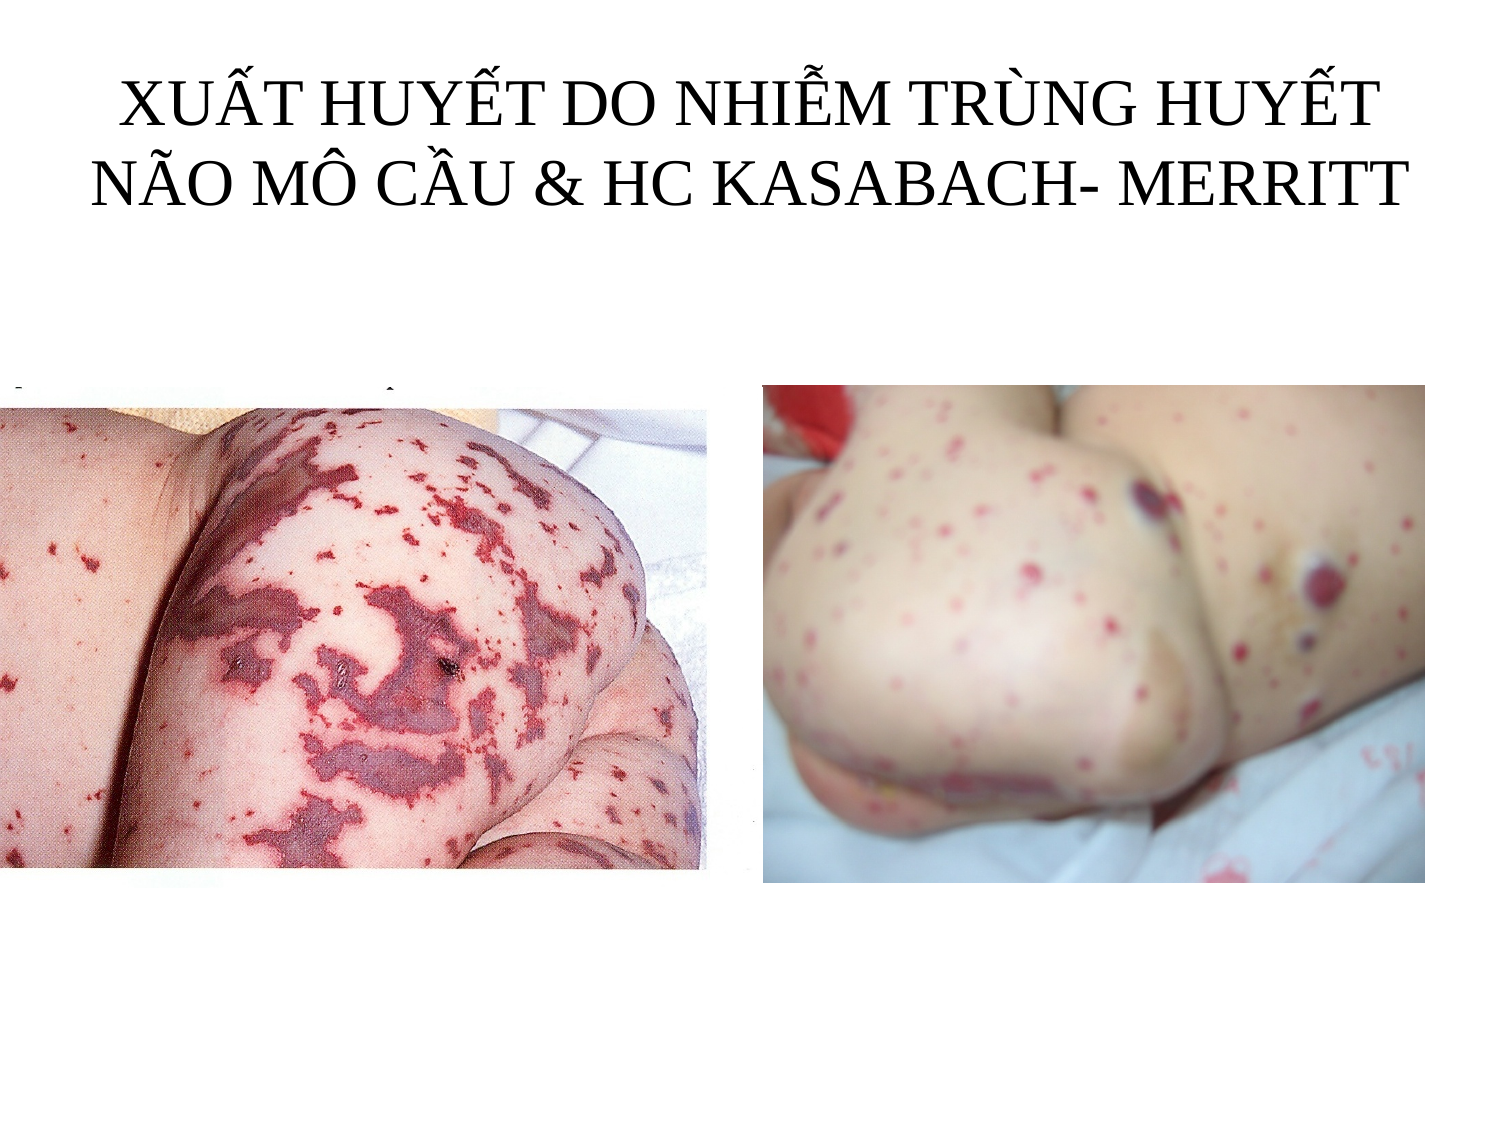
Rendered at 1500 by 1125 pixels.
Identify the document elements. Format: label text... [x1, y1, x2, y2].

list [0, 387, 763, 888]
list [762, 384, 1426, 884]
title XUẤT HUYẾT DO NHIỄM TRÙNG HUYẾT NÃO MÔ CẦU & HC KASABACH- MERRITT [75, 45, 1425, 233]
